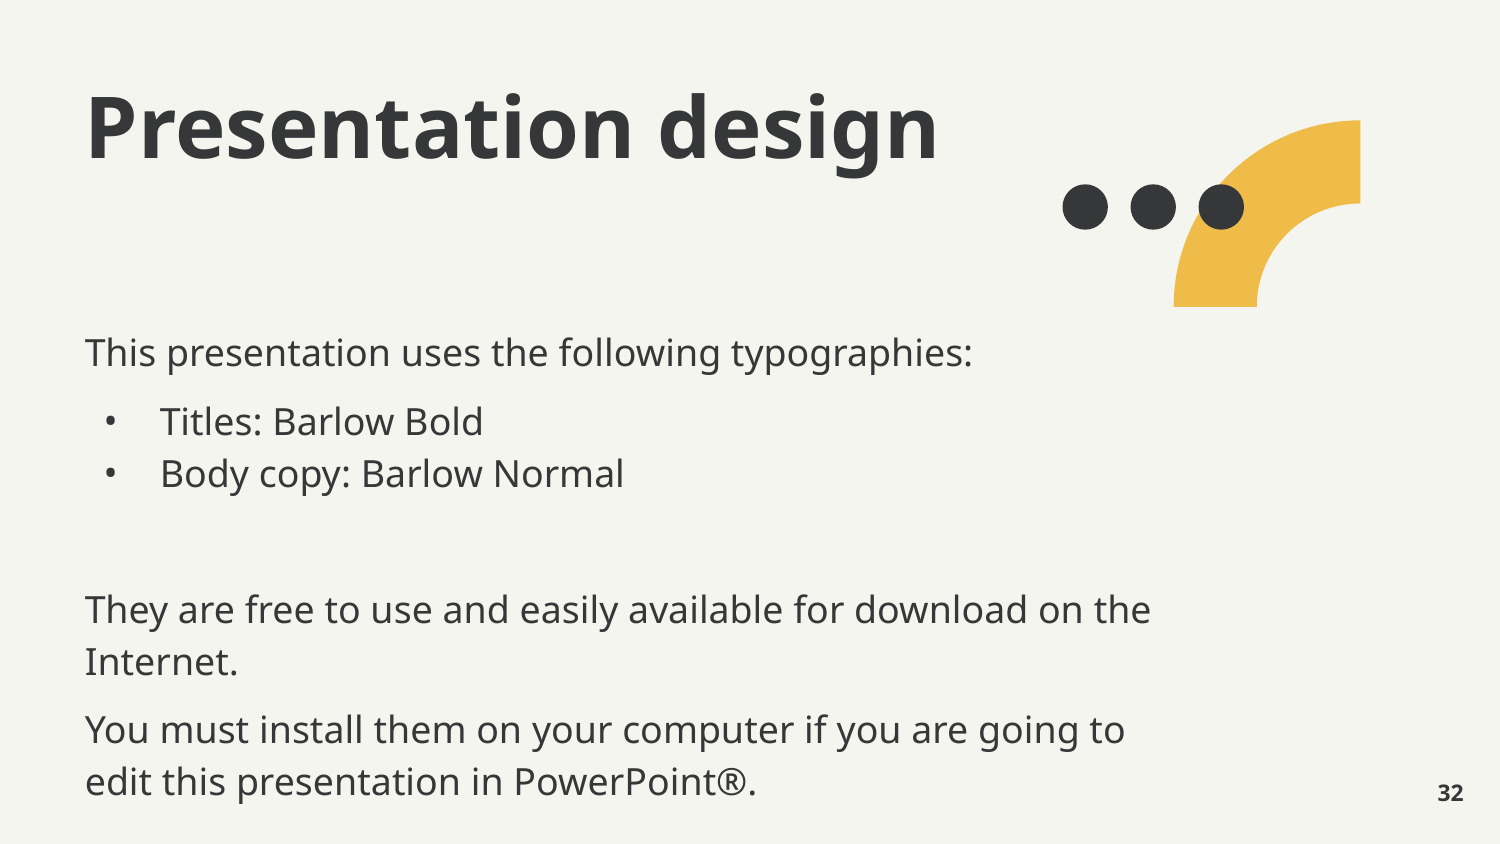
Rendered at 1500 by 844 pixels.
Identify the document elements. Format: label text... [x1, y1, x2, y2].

title Presentation design [84, 84, 1148, 203]
text_box [1198, 184, 1244, 230]
slide_number 32 [1374, 779, 1464, 809]
text_box [1173, 120, 1361, 307]
text_box [1130, 184, 1176, 230]
text_box [1062, 184, 1108, 230]
list This presentation uses the following typographies: Titles: Barlow Bold Body copy: Barlow Normal They are free to use and easily available for download on the Internet. You must install them on your computer if you are going to edit this presentation in PowerPoint®. [84, 322, 1196, 720]
